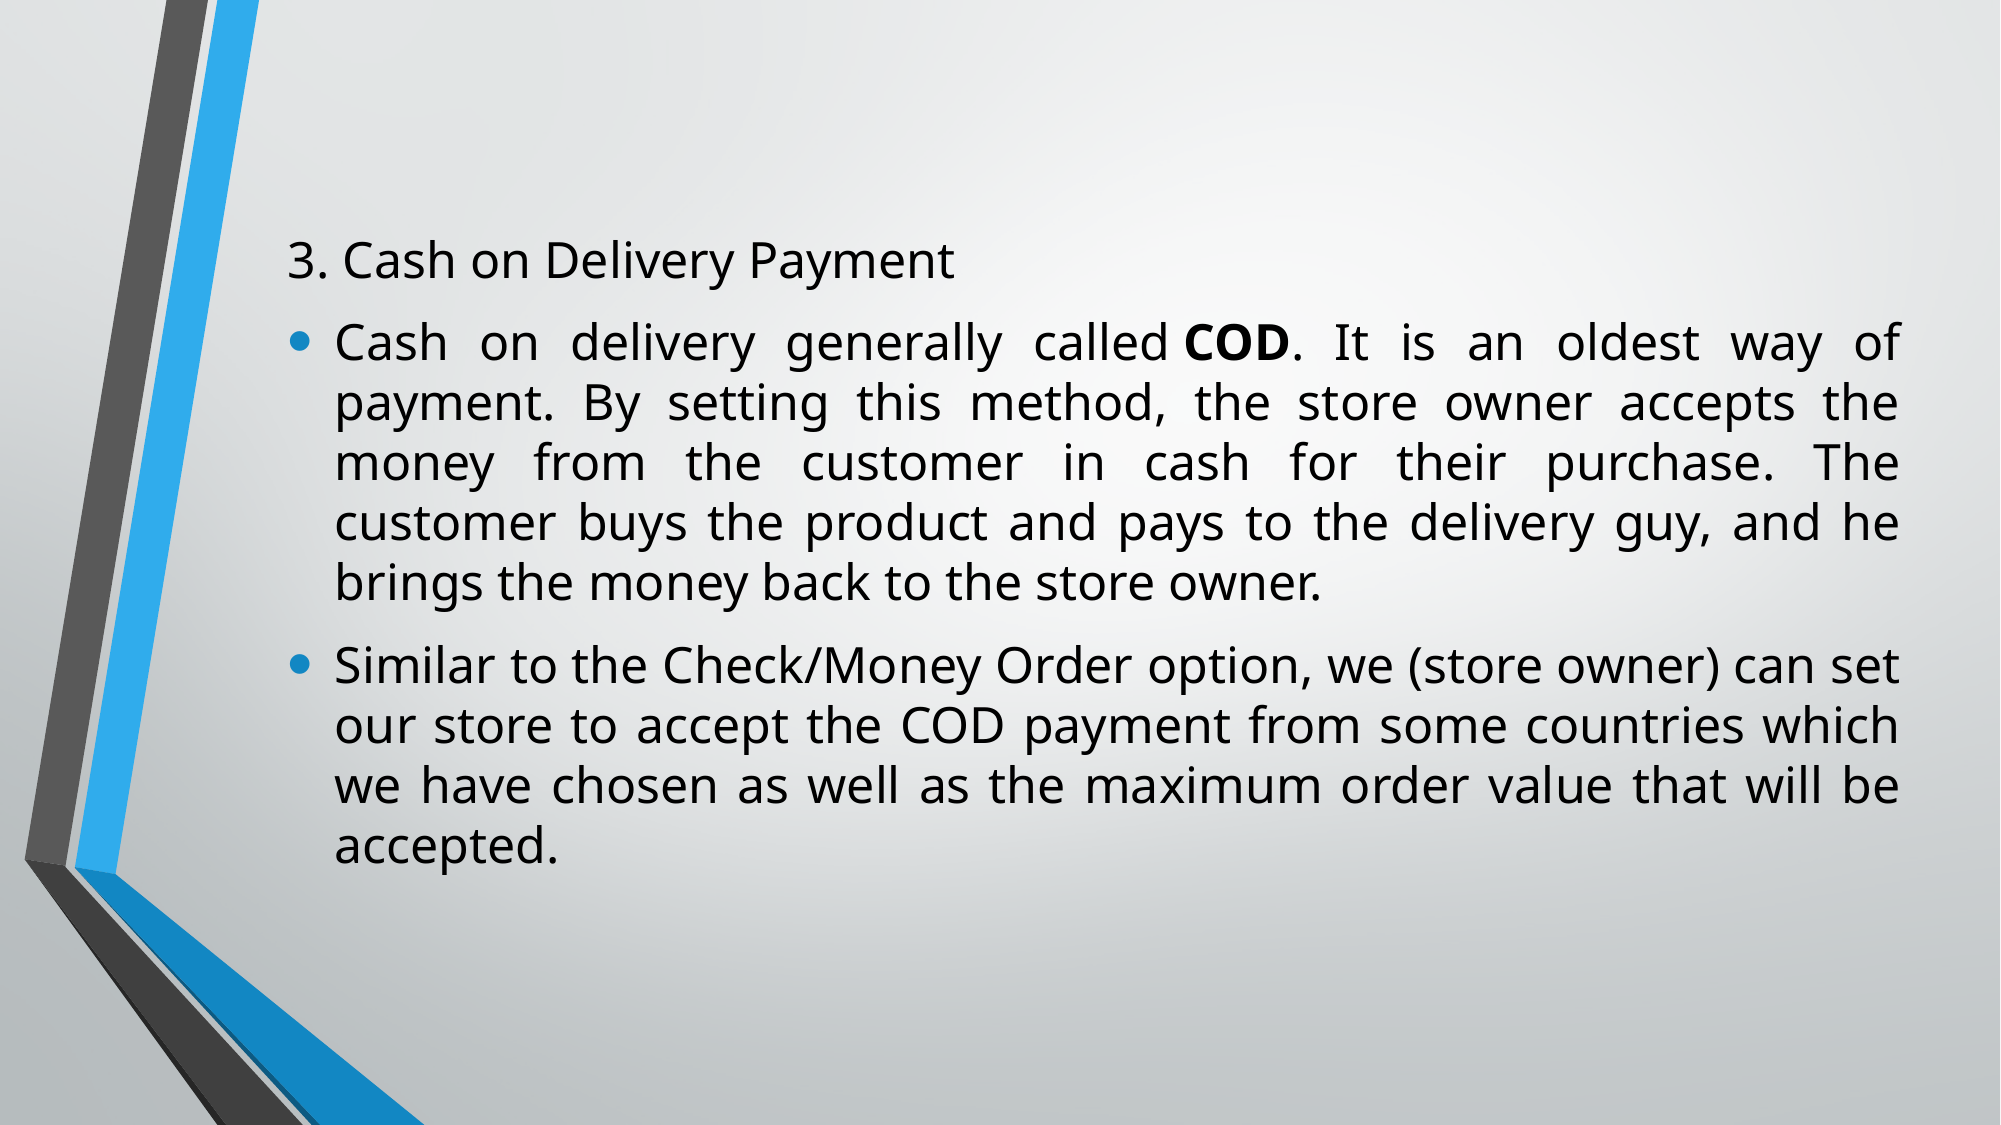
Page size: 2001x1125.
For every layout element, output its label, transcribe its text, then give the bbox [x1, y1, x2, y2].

list 3. Cash on Delivery Payment Cash on delivery generally called COD. It is an oldest way of payment. By setting this method, the store owner accepts the money from the customer in cash for their purchase. The customer buys the product and pays to the delivery guy, and he brings the money back to the store owner. Similar to the Check/Money Order option, we (store owner) can set our store to accept the COD payment from some countries which we have chosen as well as the maximum order value that will be accepted. [272, 22, 1917, 1080]
